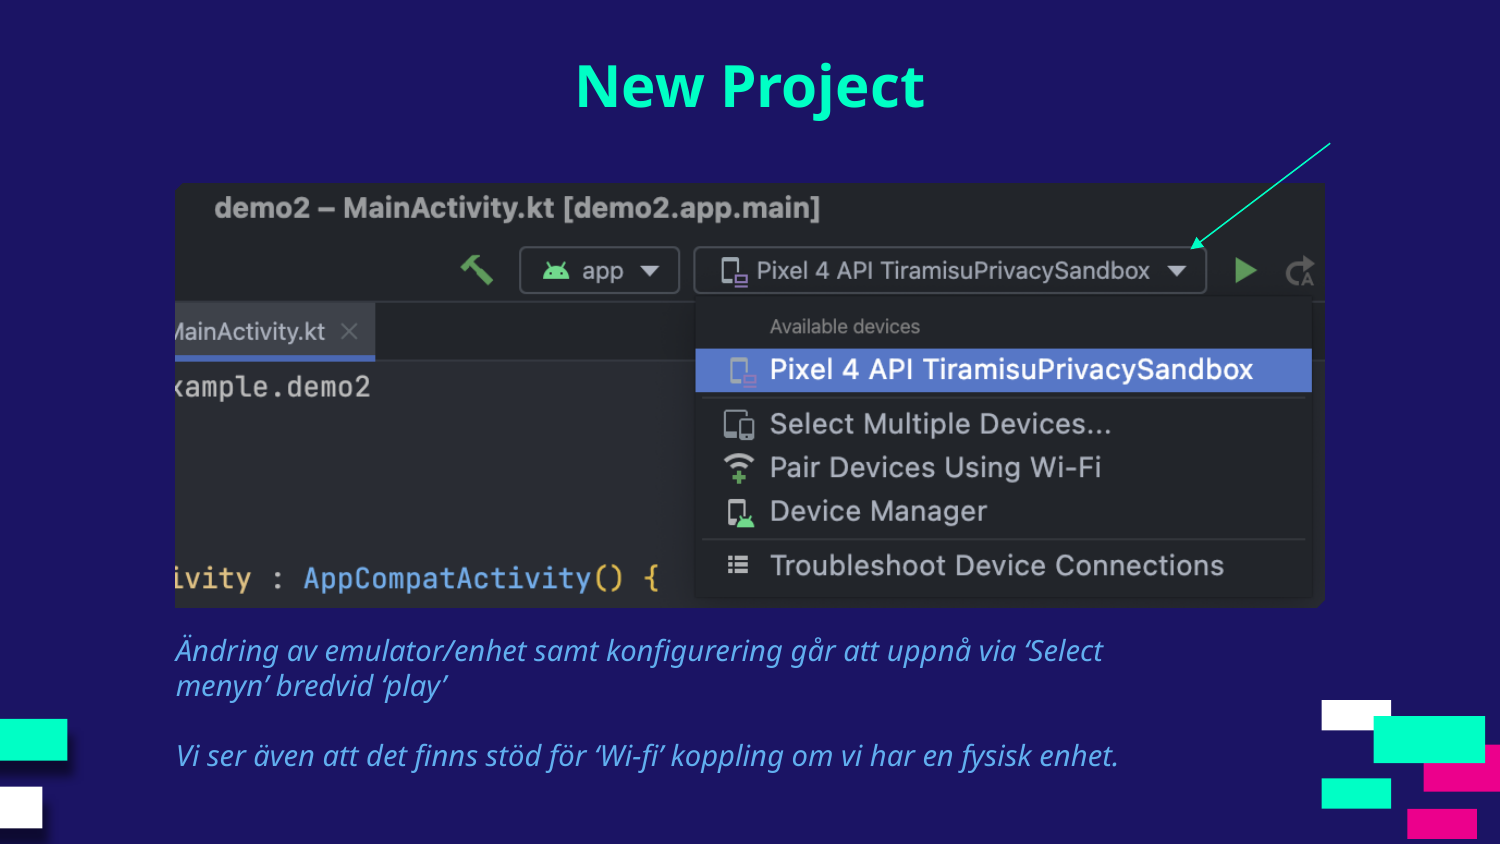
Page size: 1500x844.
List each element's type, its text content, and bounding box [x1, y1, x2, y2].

text_box Ändring av emulator/enhet samt konfigurering går att uppnå via ‘Select menyn’ bredvid ‘play’ Vi ser även att det finns stöd för ‘Wi-fi’ koppling om vi har en fysisk enhet. [160, 617, 1180, 788]
text_box [1321, 778, 1392, 809]
text_box [1373, 716, 1486, 764]
text_box [0, 718, 68, 761]
text_box [1321, 700, 1392, 731]
title New Project [466, 33, 1034, 144]
text_box [0, 786, 43, 829]
picture [174, 182, 1326, 609]
text_box [1423, 744, 1500, 792]
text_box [1190, 142, 1331, 250]
text_box [1407, 808, 1477, 839]
